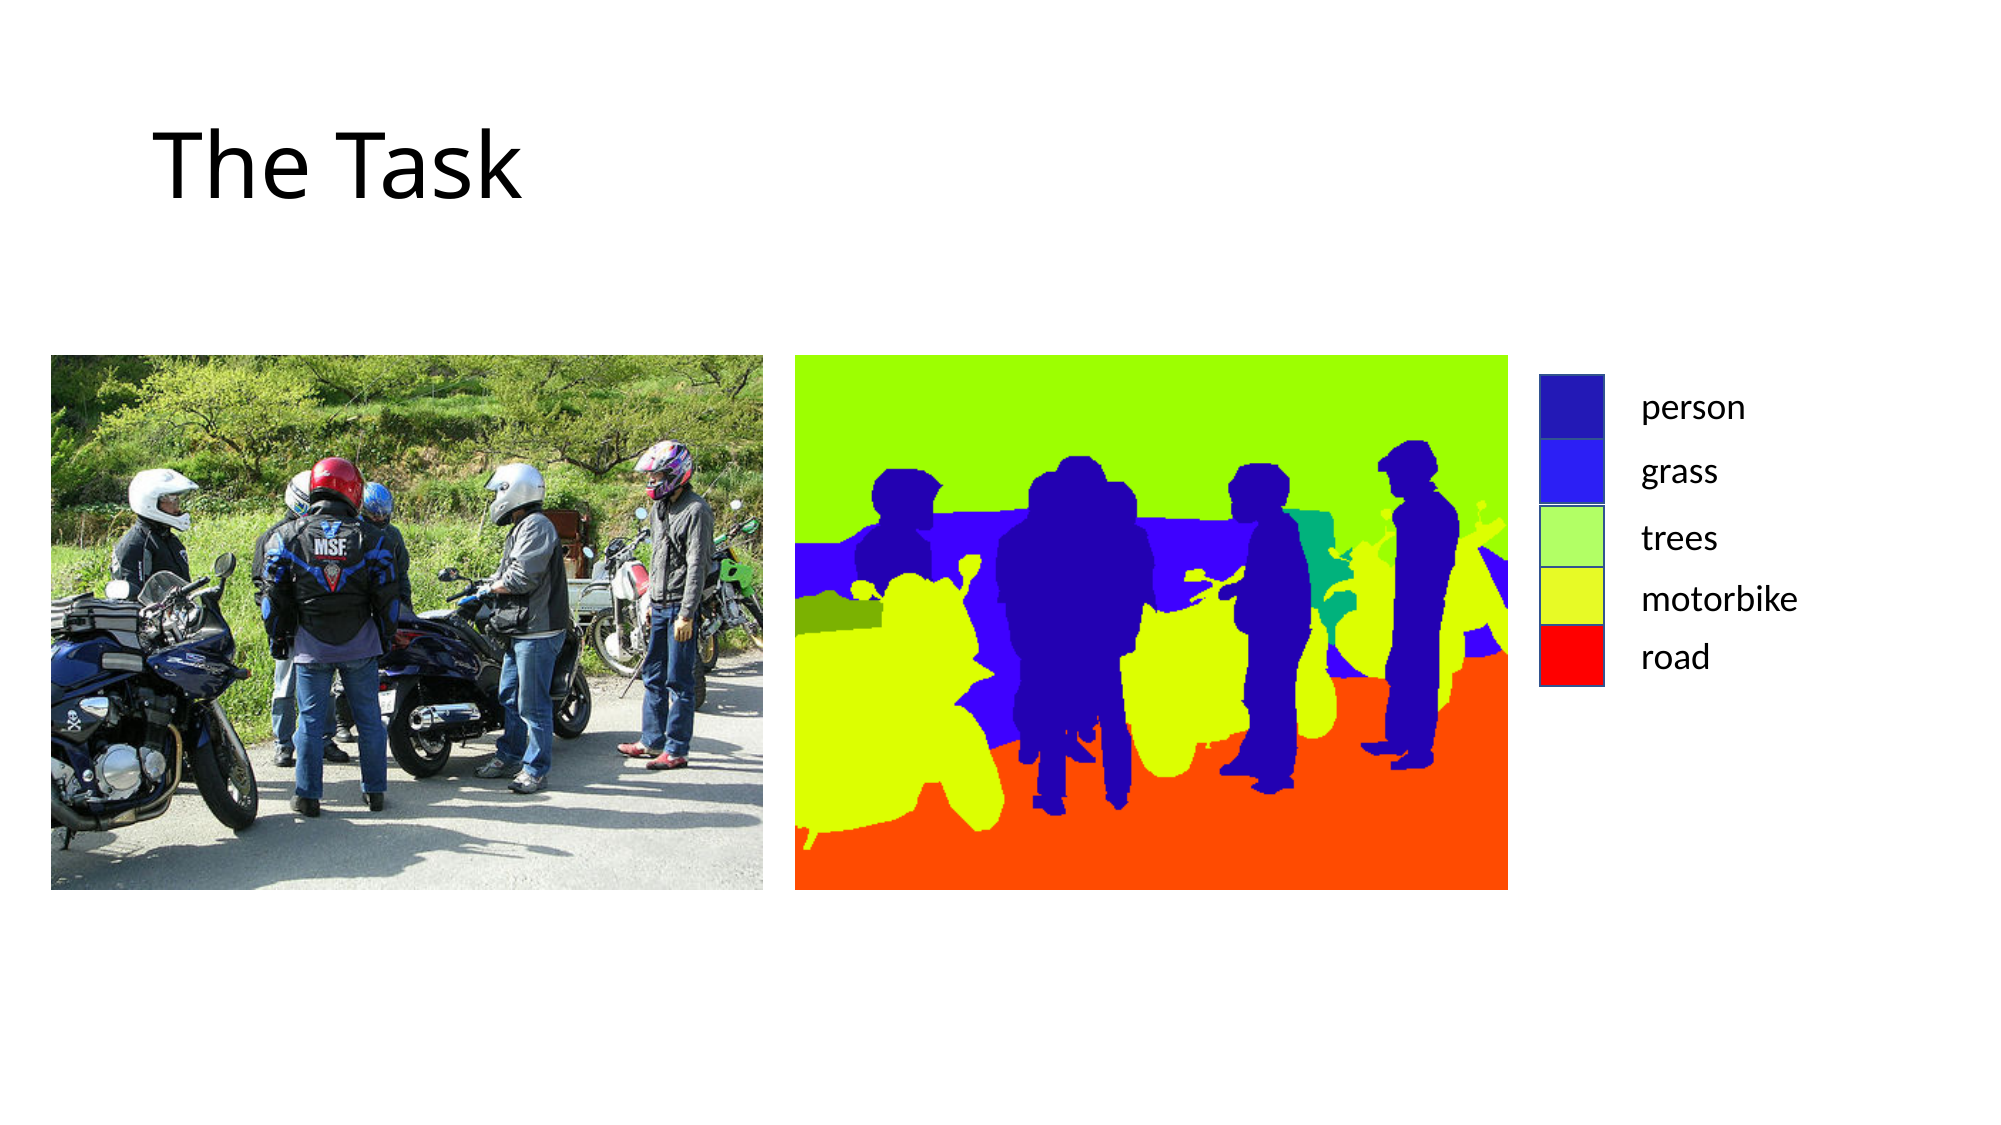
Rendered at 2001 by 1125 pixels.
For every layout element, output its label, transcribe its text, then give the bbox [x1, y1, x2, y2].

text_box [1540, 438, 1893, 503]
picture [795, 355, 1508, 890]
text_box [1540, 566, 1893, 624]
title The Task [137, 59, 1863, 278]
picture [51, 355, 763, 890]
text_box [1540, 624, 1893, 686]
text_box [1540, 505, 1893, 566]
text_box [1540, 374, 1893, 438]
